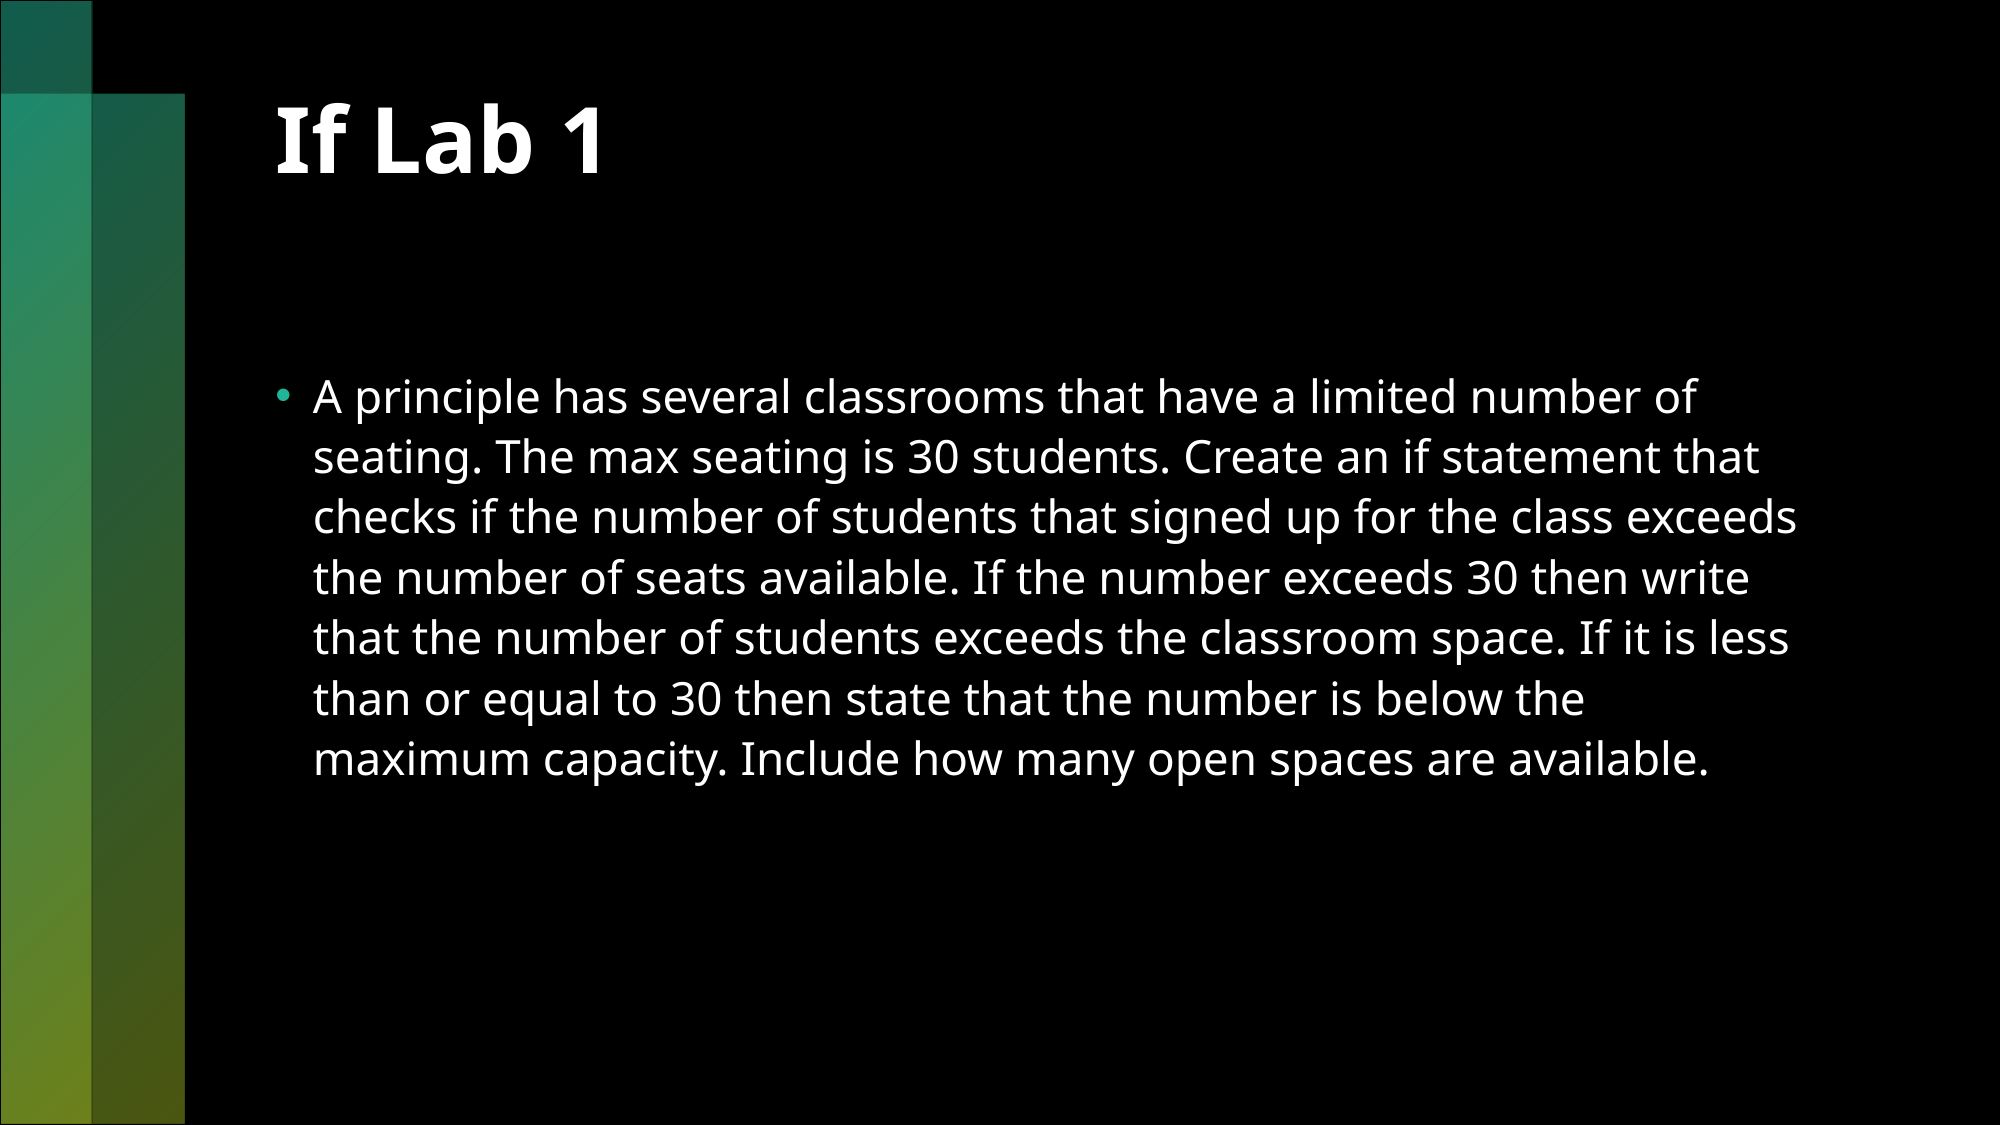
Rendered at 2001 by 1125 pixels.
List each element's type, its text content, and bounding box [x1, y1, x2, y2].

list A principle has several classrooms that have a limited number of seating. The max seating is 30 students. Create an if statement that checks if the number of students that signed up for the class exceeds the number of seats available. If the number exceeds 30 then write that the number of students exceeds the classroom space. If it is less than or equal to 30 then state that the number is below the maximum capacity. Include how many open spaces are available. [260, 354, 1817, 999]
title If Lab 1 [260, 74, 1817, 329]
